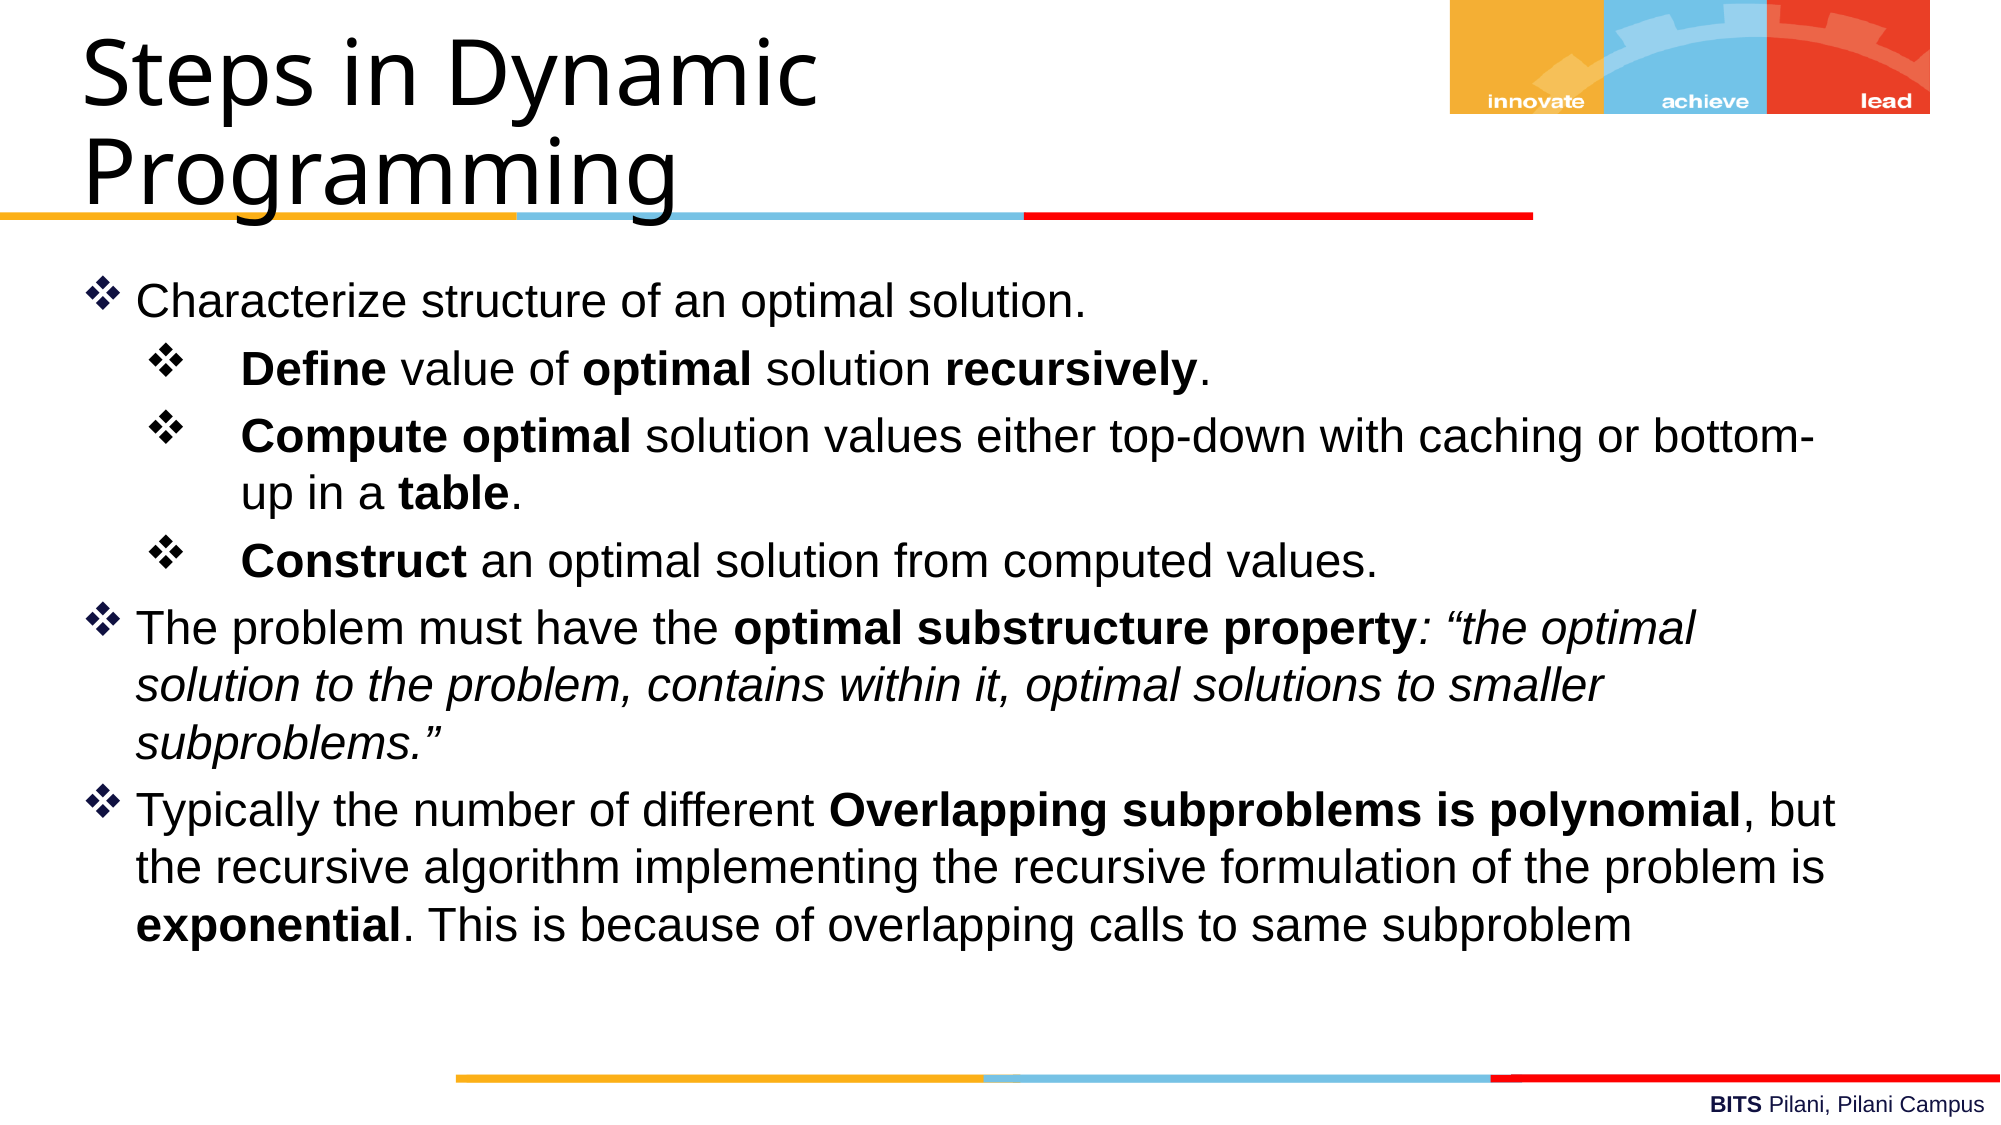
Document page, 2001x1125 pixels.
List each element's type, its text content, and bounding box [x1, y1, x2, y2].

title Steps in Dynamic Programming [66, 31, 1417, 220]
list Characterize structure of an optimal solution. Define value of optimal solution recursively. Compute optimal solution values either top-down with caching or bottom-up in a table. Construct an optimal solution from computed values. The problem must have the optimal substructure property: “the optimal solution to the problem, contains within it, optimal solutions to smaller subproblems.” Typically the number of different Overlapping subproblems is polynomial, but the recursive algorithm implementing the recursive formulation of the problem is exponential. This is because of overlapping calls to same subproblem [66, 262, 1867, 1005]
picture [1449, 0, 1930, 114]
